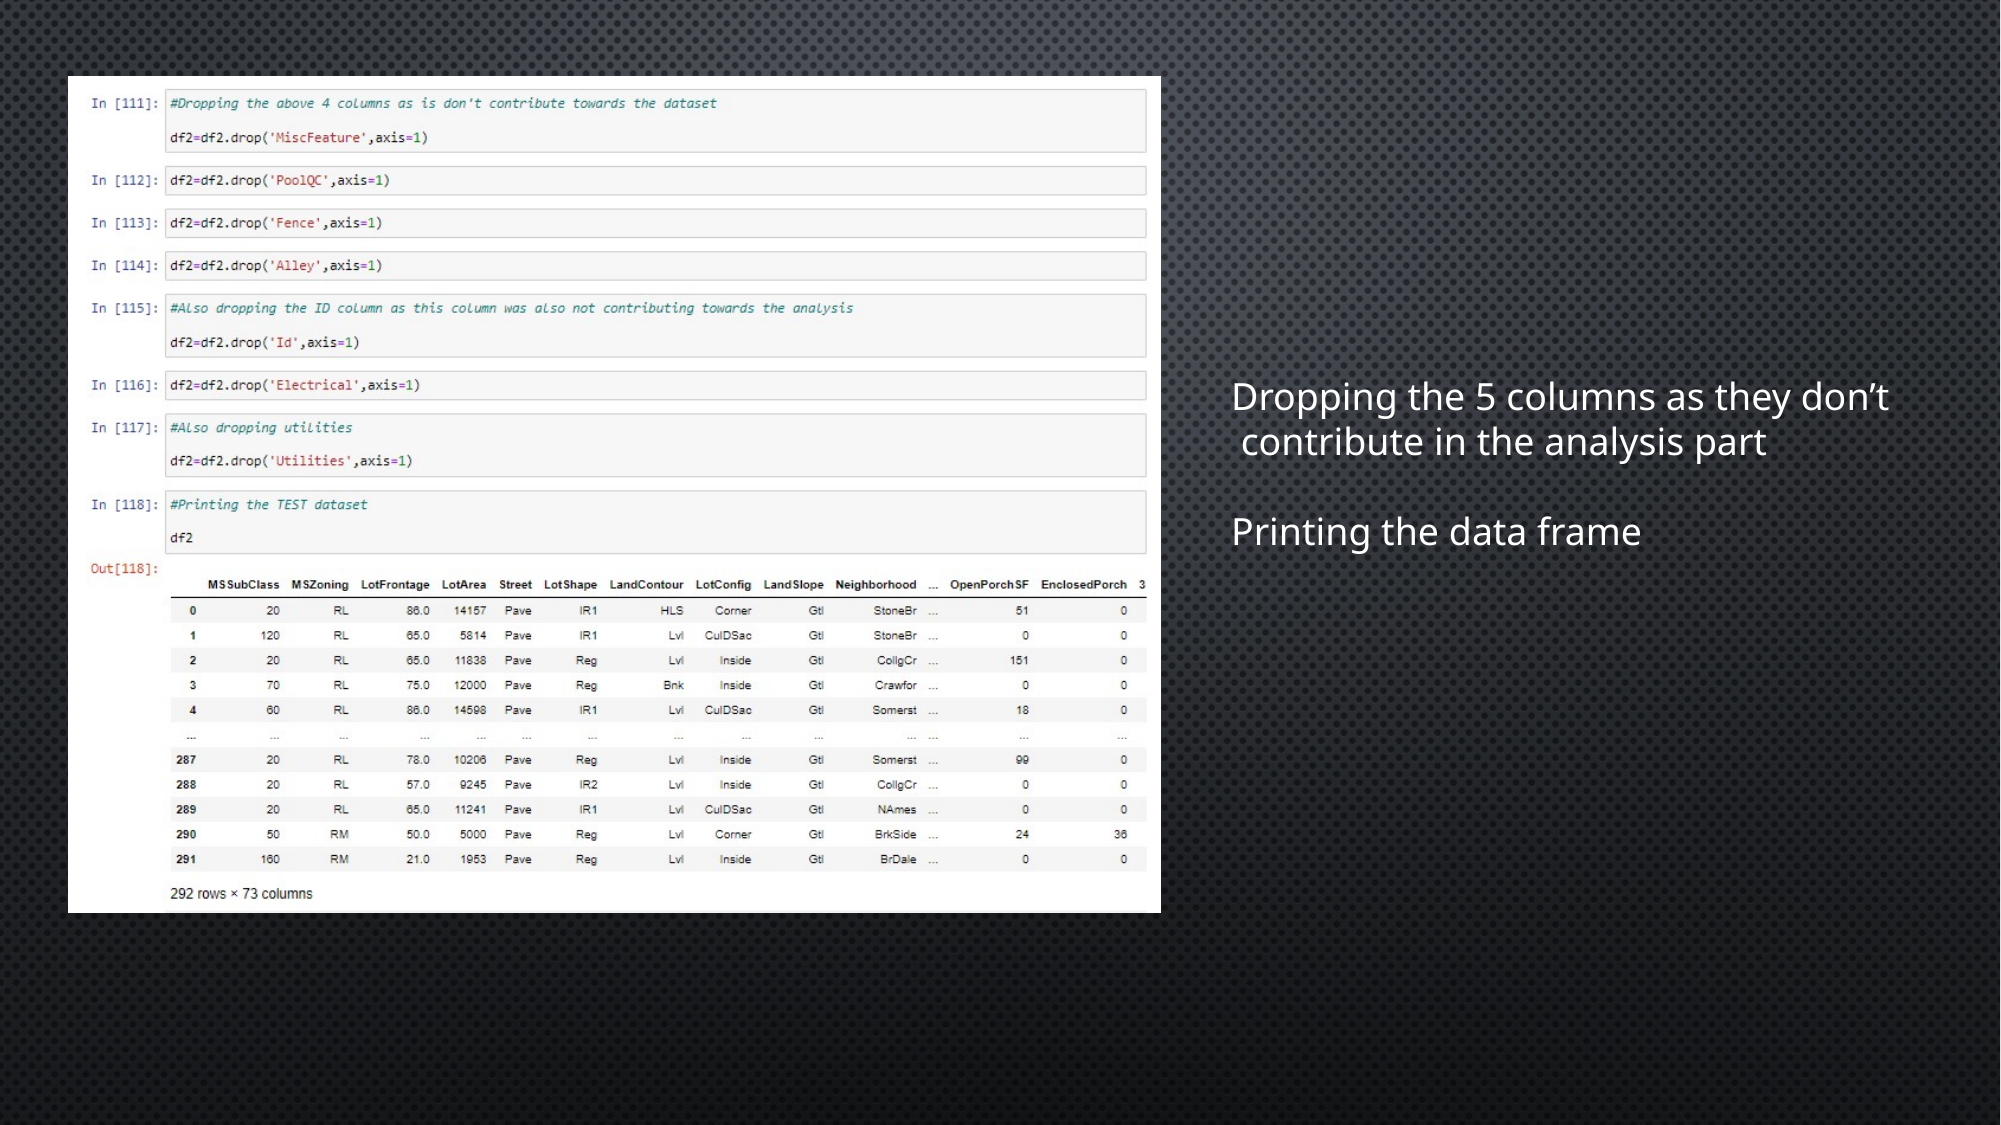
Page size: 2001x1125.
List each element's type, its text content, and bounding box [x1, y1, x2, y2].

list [67, 76, 1161, 914]
text_box Dropping the 5 columns as they don’t contribute in the analysis part Printing the data frame [1216, 365, 1915, 561]
